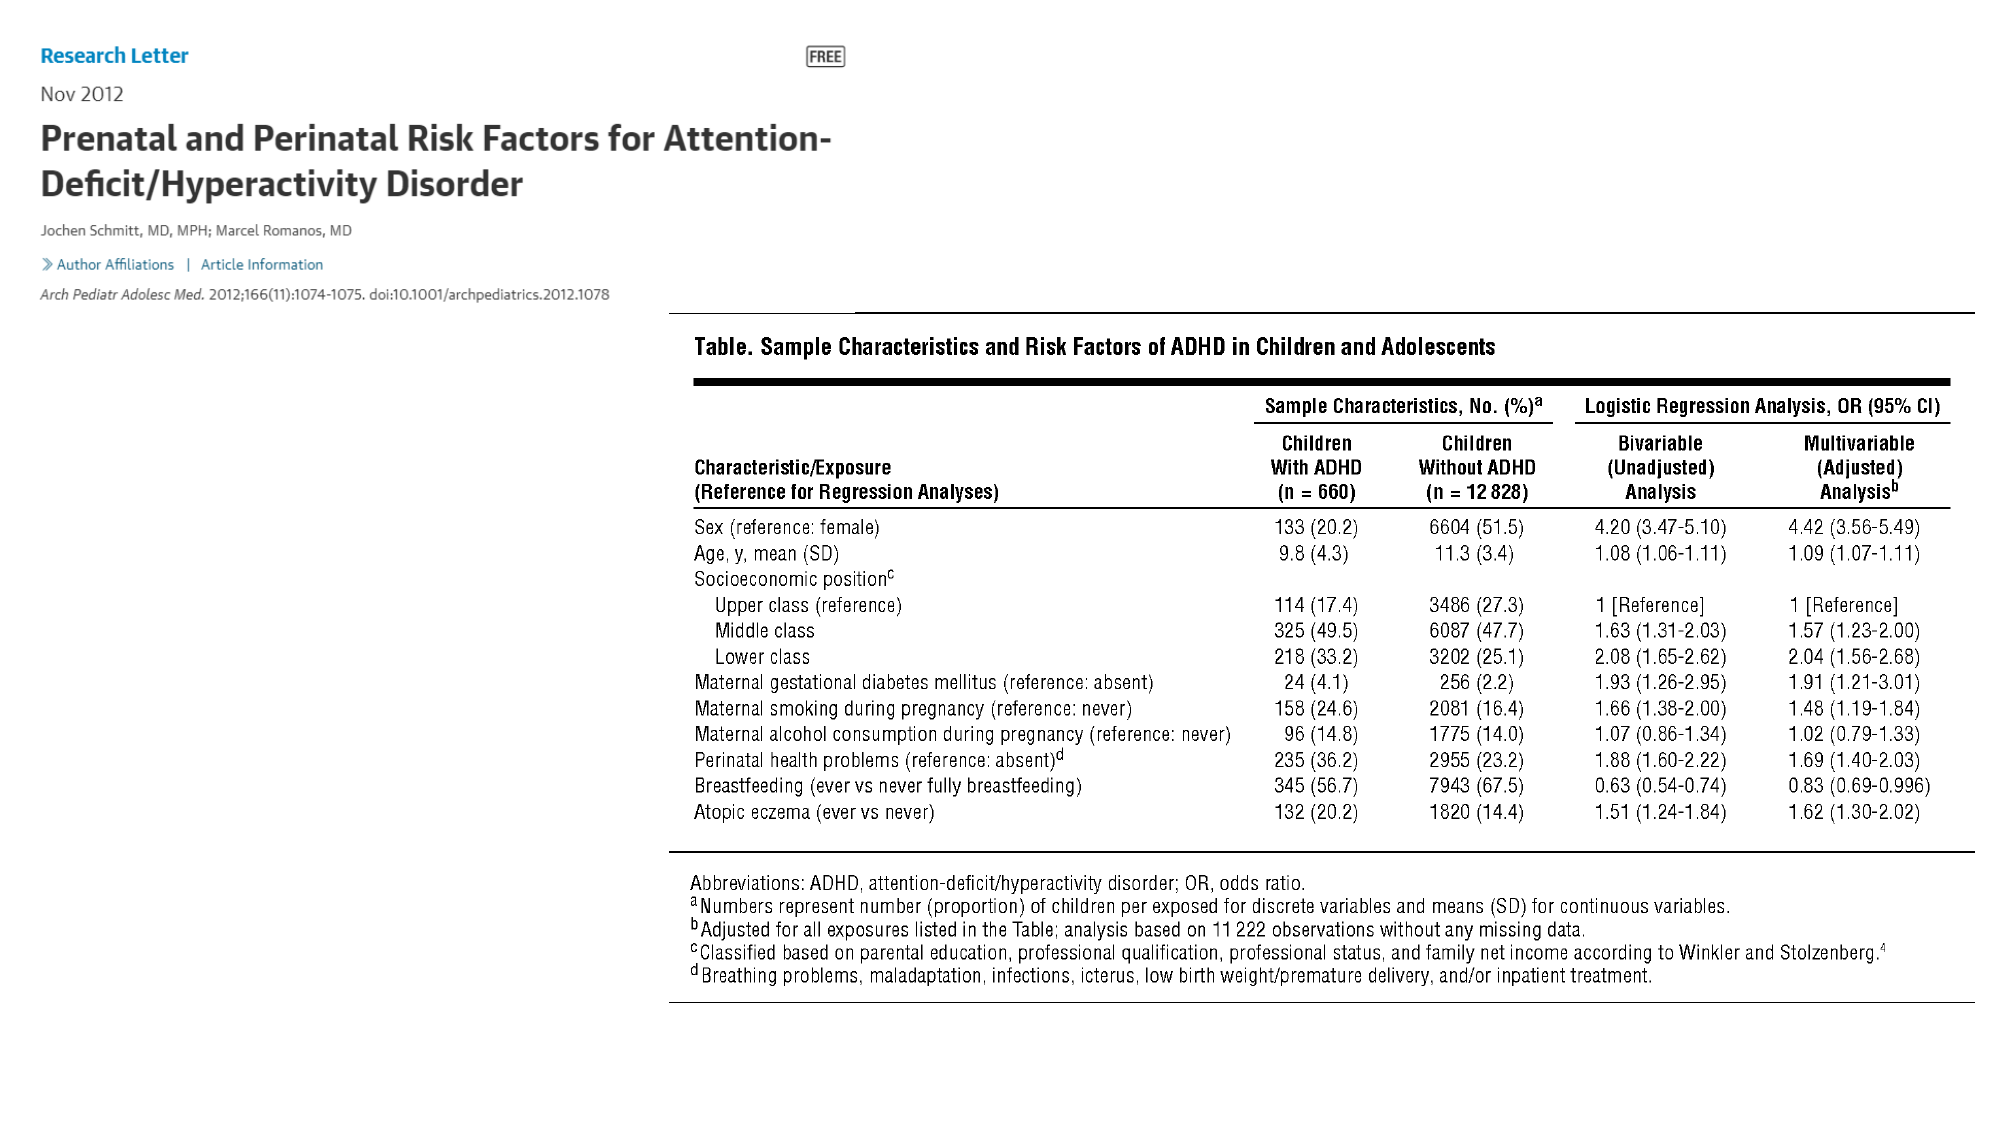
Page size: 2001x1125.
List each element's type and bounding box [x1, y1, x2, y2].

picture [29, 35, 1975, 1003]
